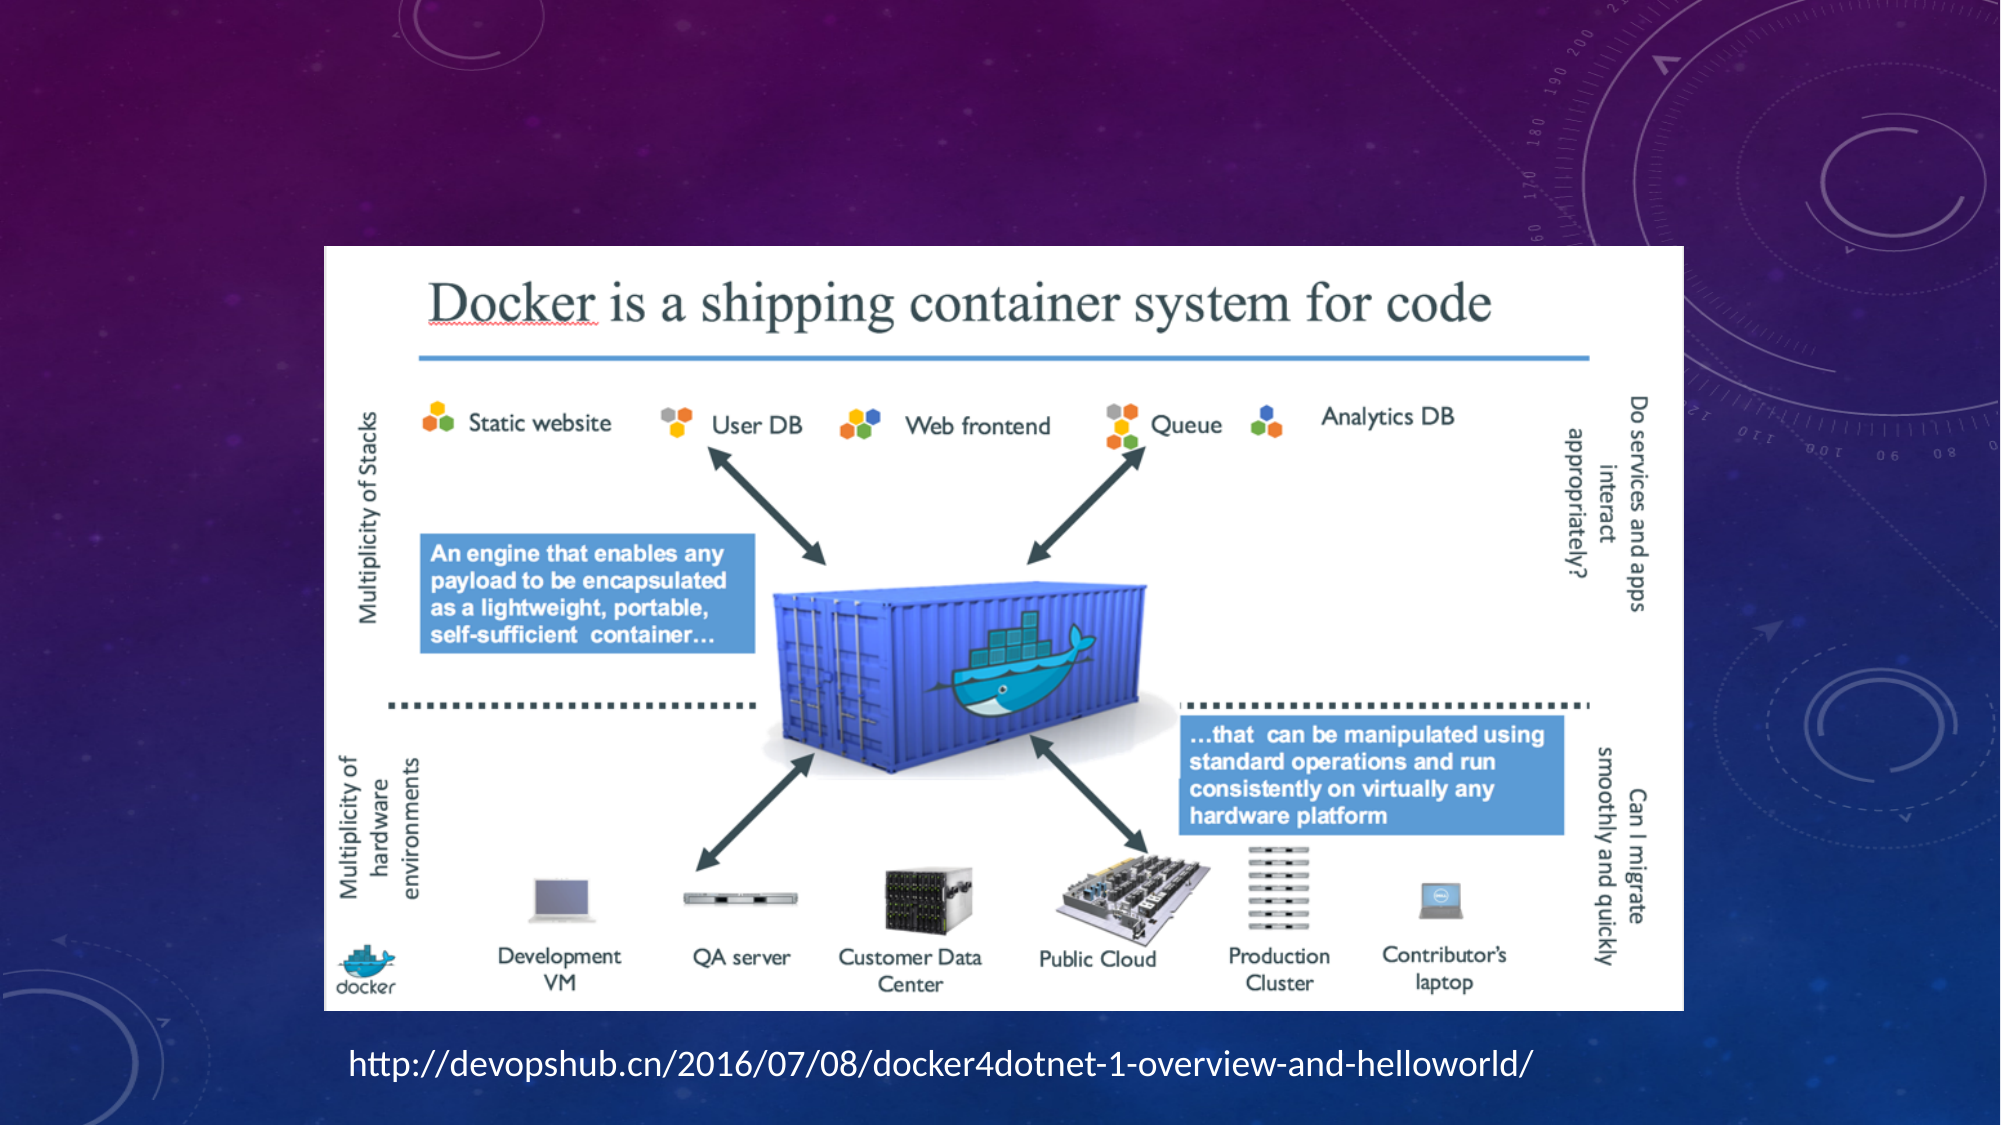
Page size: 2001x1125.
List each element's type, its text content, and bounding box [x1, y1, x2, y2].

text_box http://devopshub.cn/2016/07/08/docker4dotnet-1-overview-and-helloworld/ [333, 1031, 1550, 1092]
picture [0, 0, 2001, 1125]
